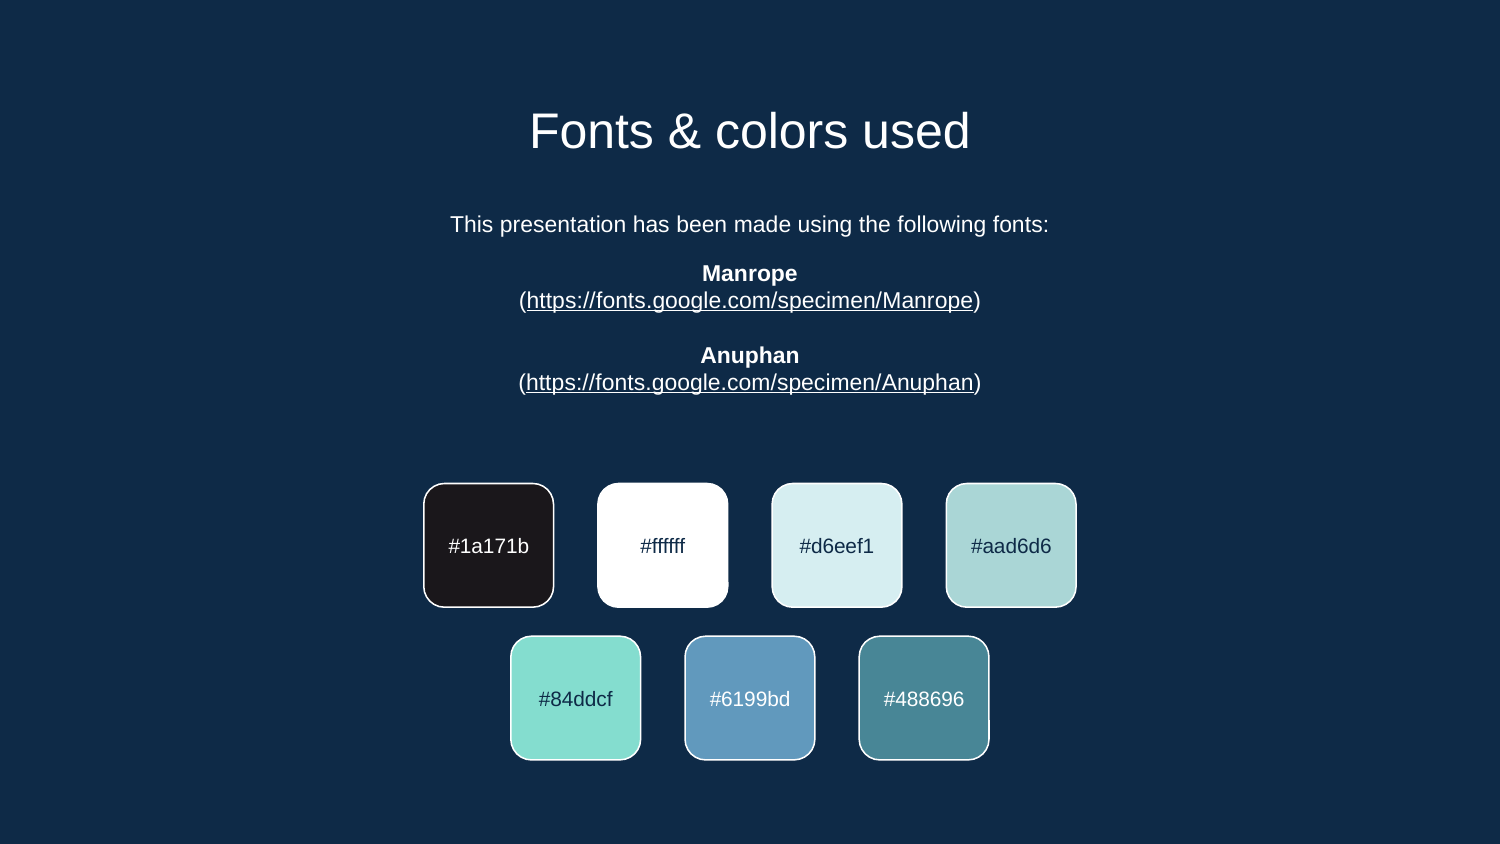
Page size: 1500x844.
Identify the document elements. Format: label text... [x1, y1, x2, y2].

text_box [772, 483, 902, 509]
title Fonts & colors used [117, 83, 1383, 163]
text_box #ffffff [597, 509, 728, 582]
text_box [859, 735, 989, 760]
text_box #488696 [859, 661, 989, 735]
text_box [859, 636, 989, 661]
text_box [946, 483, 1077, 509]
text_box [685, 735, 815, 760]
text_box #84ddcf [510, 661, 641, 735]
text_box [597, 582, 728, 608]
text_box #d6eef1 [772, 509, 902, 582]
text_box [510, 735, 641, 760]
text_box [772, 582, 902, 608]
text_box [423, 483, 554, 509]
text_box This presentation has been made using the following fonts: Manrope (https://fonts.google.com/specimen/Manrope) Anuphan (https://fonts.google.com/specimen/Anuphan) [117, 194, 1383, 421]
text_box [597, 483, 728, 509]
text_box #aad6d6 [946, 509, 1077, 582]
text_box [685, 636, 815, 661]
text_box [946, 582, 1077, 608]
text_box #6199bd [685, 661, 815, 735]
text_box [510, 636, 641, 661]
text_box [423, 582, 554, 608]
text_box #1a171b [423, 509, 554, 582]
